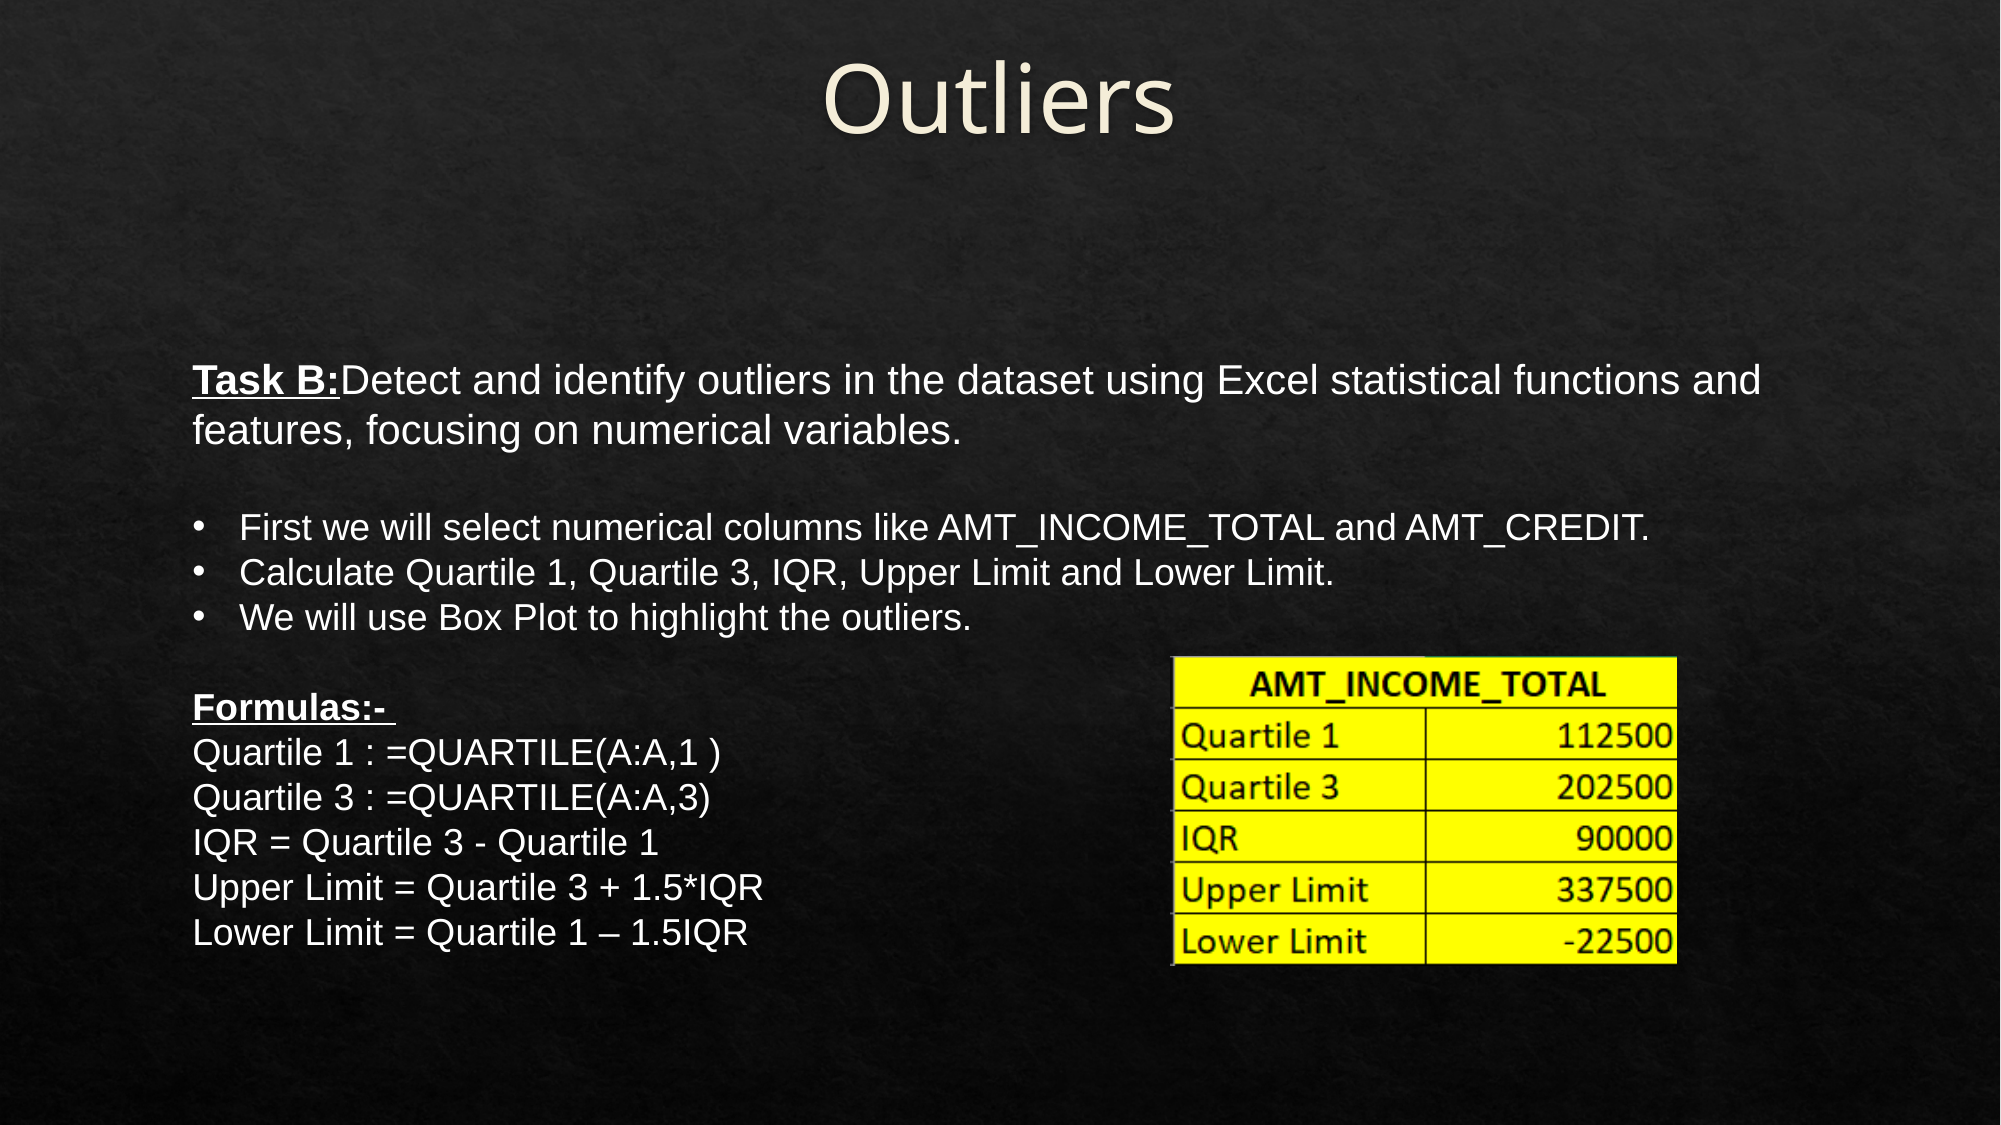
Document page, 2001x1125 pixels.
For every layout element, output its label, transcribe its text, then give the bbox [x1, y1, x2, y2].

text_box Task B:Detect and identify outliers in the dataset using Excel statistical functions and features, focusing on numerical variables. First we will select numerical columns like AMT_INCOME_TOTAL and AMT_CREDIT. Calculate Quartile 1, Quartile 3, IQR, Upper Limit and Lower Limit. We will use Box Plot to highlight the outliers. Formulas:- Quartile 1 : =QUARTILE(A:A,1 ) Quartile 3 : =QUARTILE(A:A,3) IQR = Quartile 3 - Quartile 1 Upper Limit = Quartile 3 + 1.5*IQR Lower Limit = Quartile 1 – 1.5IQR [177, 345, 1849, 961]
title Outliers [149, 0, 1849, 207]
picture [1169, 655, 1677, 967]
